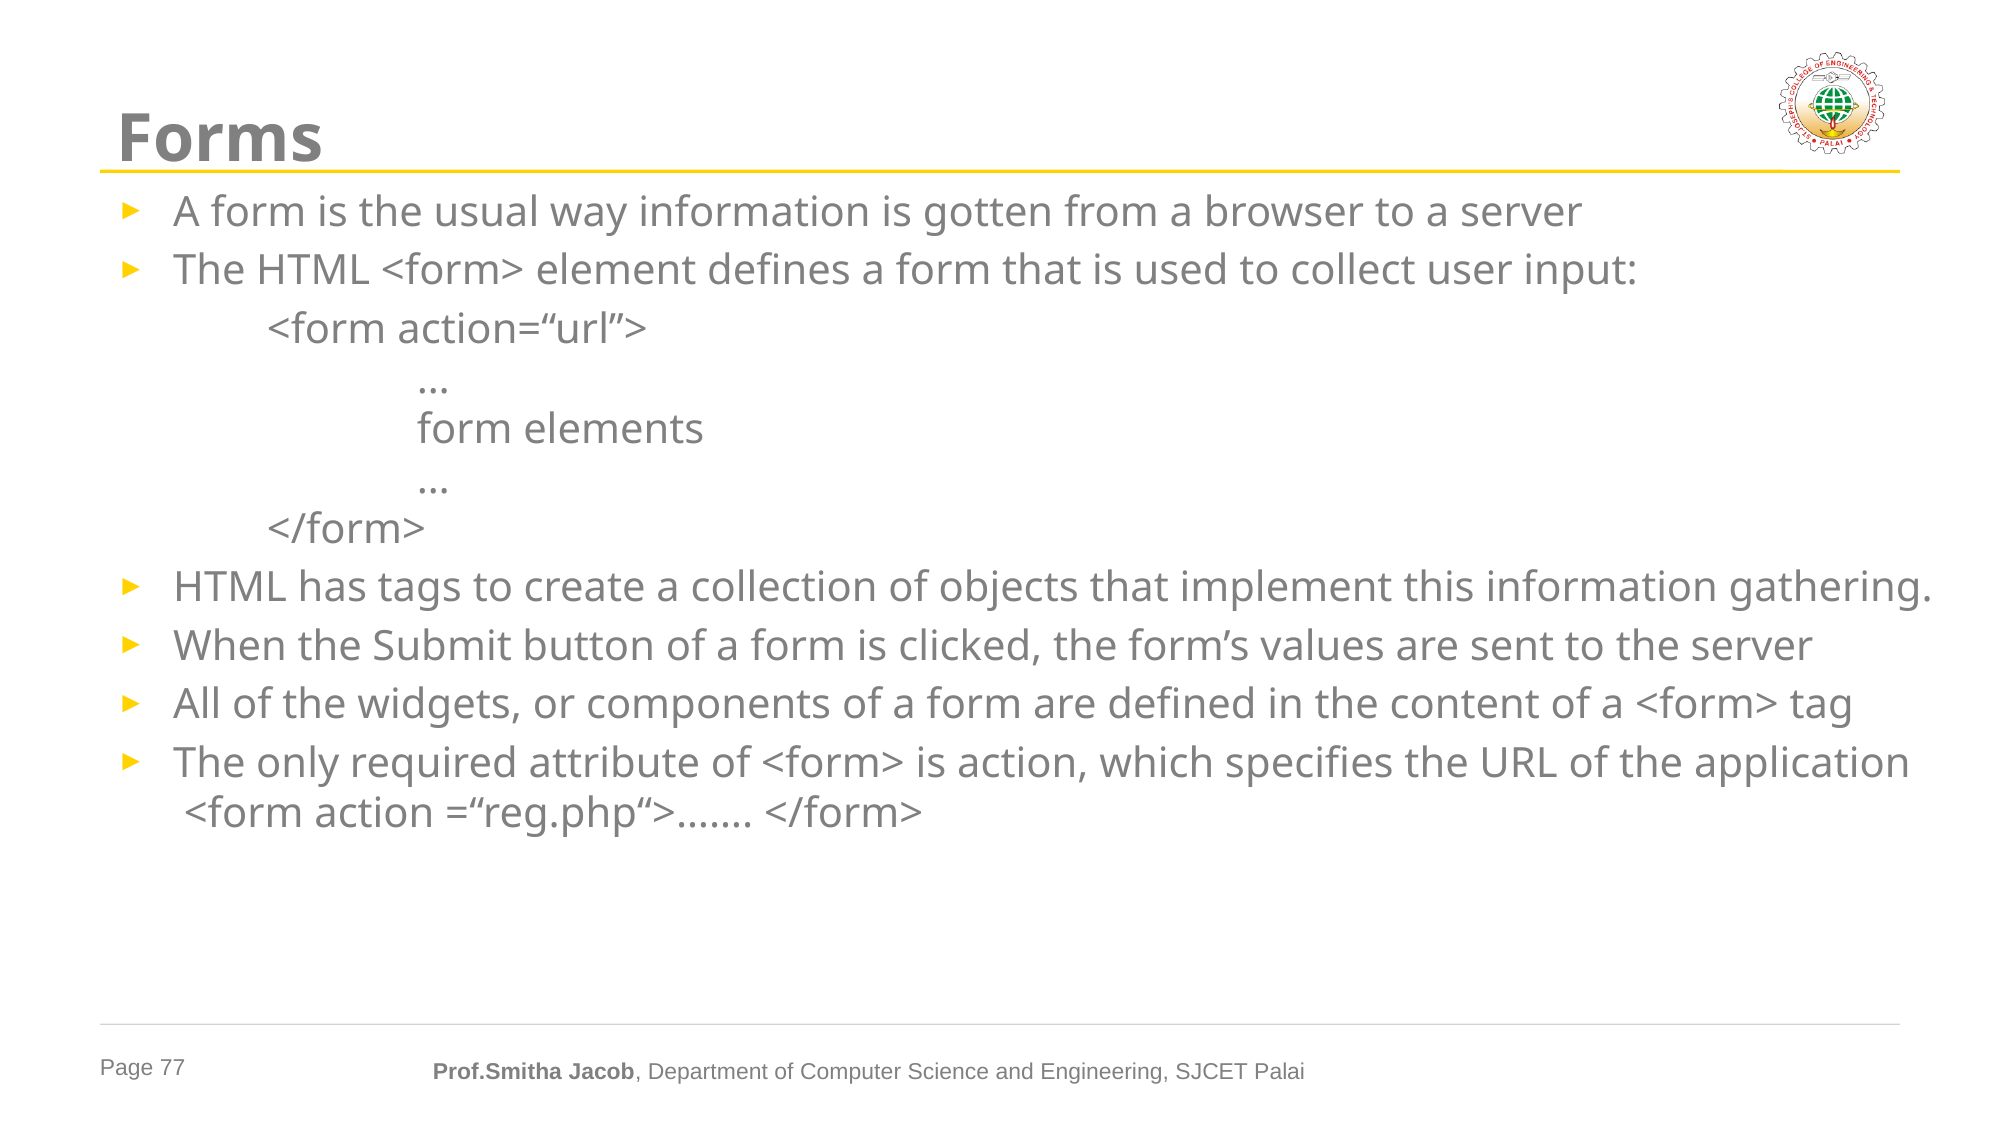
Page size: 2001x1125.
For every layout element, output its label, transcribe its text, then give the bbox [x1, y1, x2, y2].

title Forms [116, 43, 1917, 184]
list A form is the usual way information is gotten from a browser to a server The HTML <form> element defines a form that is used to collect user input: <form action=“url”> … form elements … </form> HTML has tags to create a collection of objects that implement this information gathering. When the Submit button of a form is clicked, the form’s values are sent to the server All of the widgets, or components of a form are defined in the content of a <form> tag The only required attribute of <form> is action, which specifies the URL of the application <form action =“reg.php“>……. </form> [116, 184, 1957, 1003]
